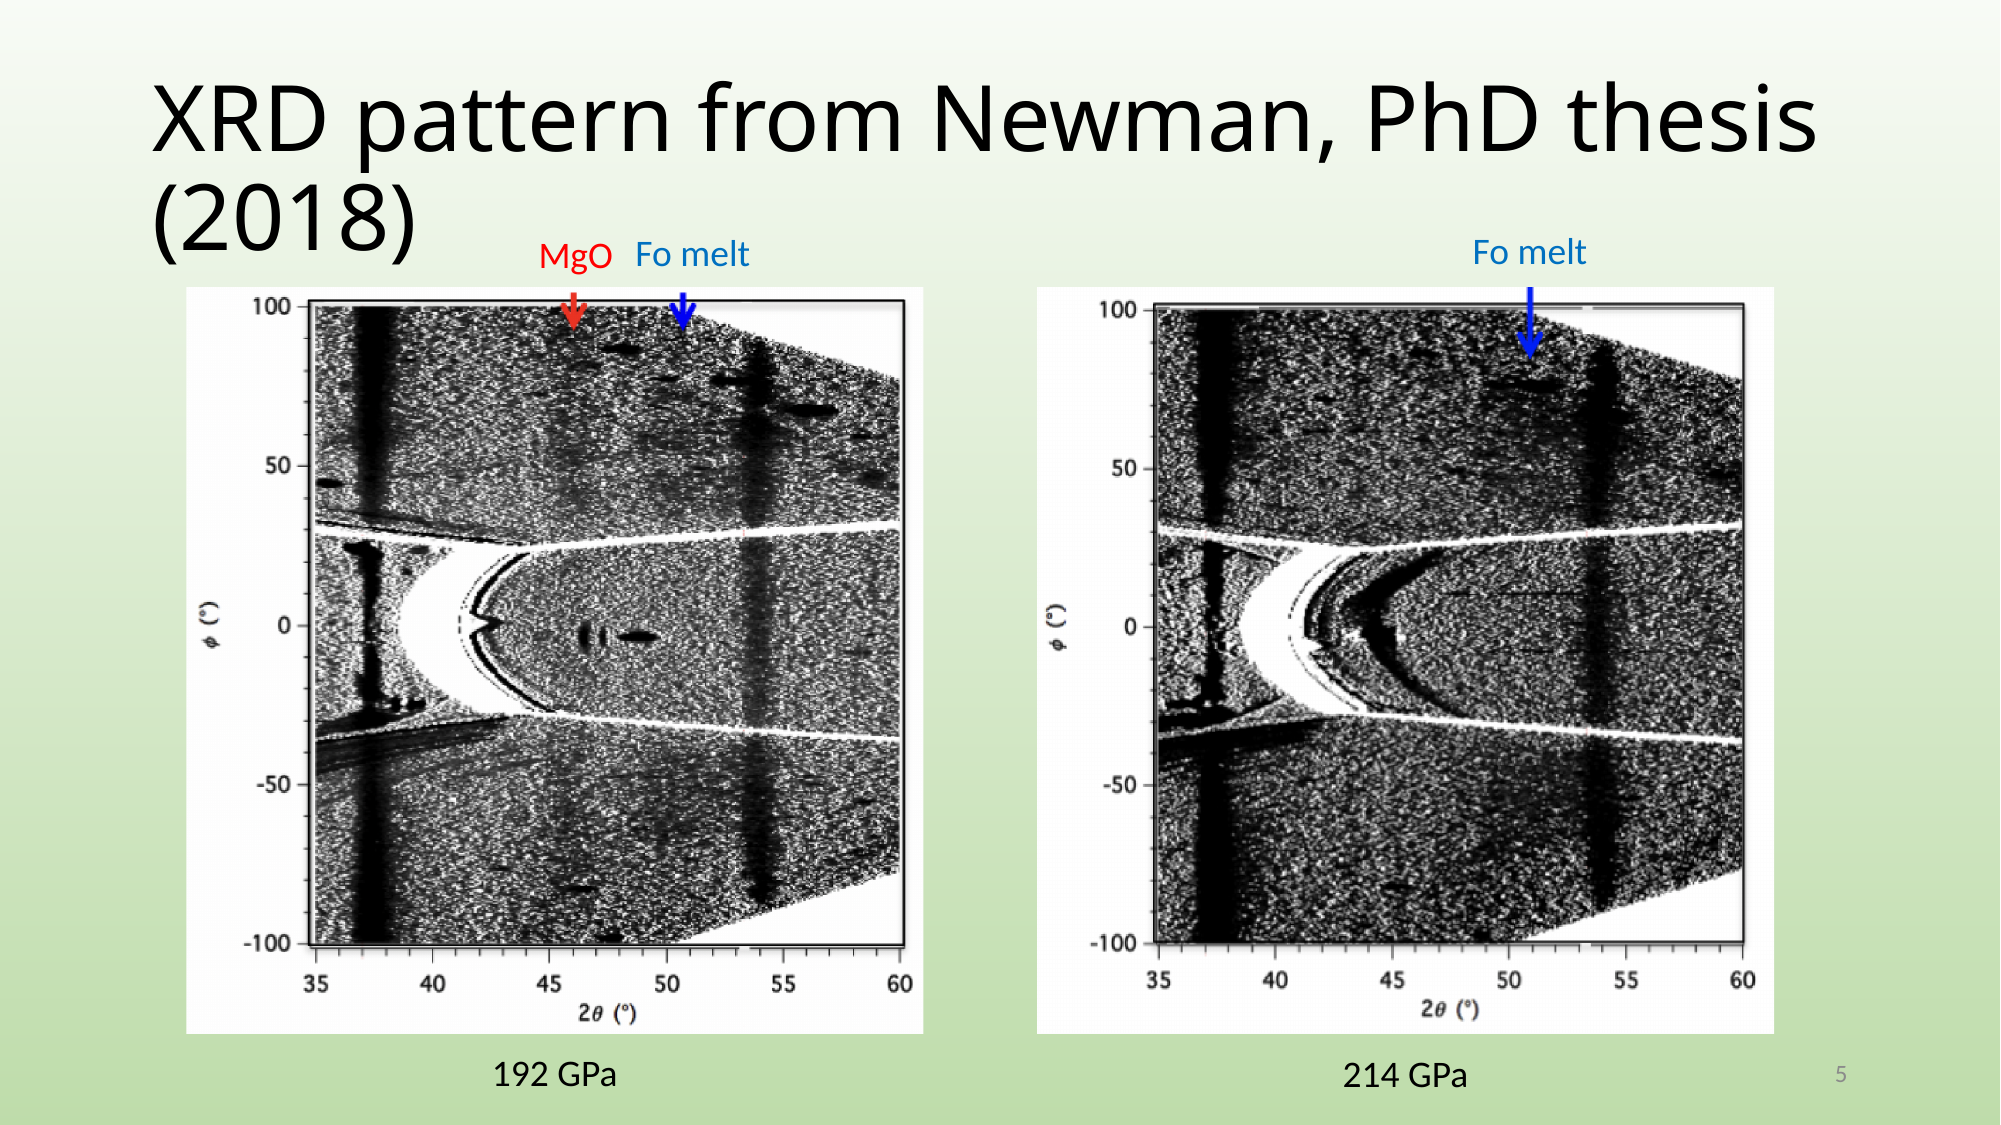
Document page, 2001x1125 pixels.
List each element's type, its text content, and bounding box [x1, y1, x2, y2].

text_box Fo melt [620, 221, 773, 282]
text_box Fo melt [1458, 219, 1611, 280]
slide_number 5 [1775, 1042, 1863, 1103]
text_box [186, 287, 1775, 1104]
text_box MgO [523, 223, 632, 283]
title XRD pattern from Newman, PhD thesis (2018) [137, 62, 1863, 281]
